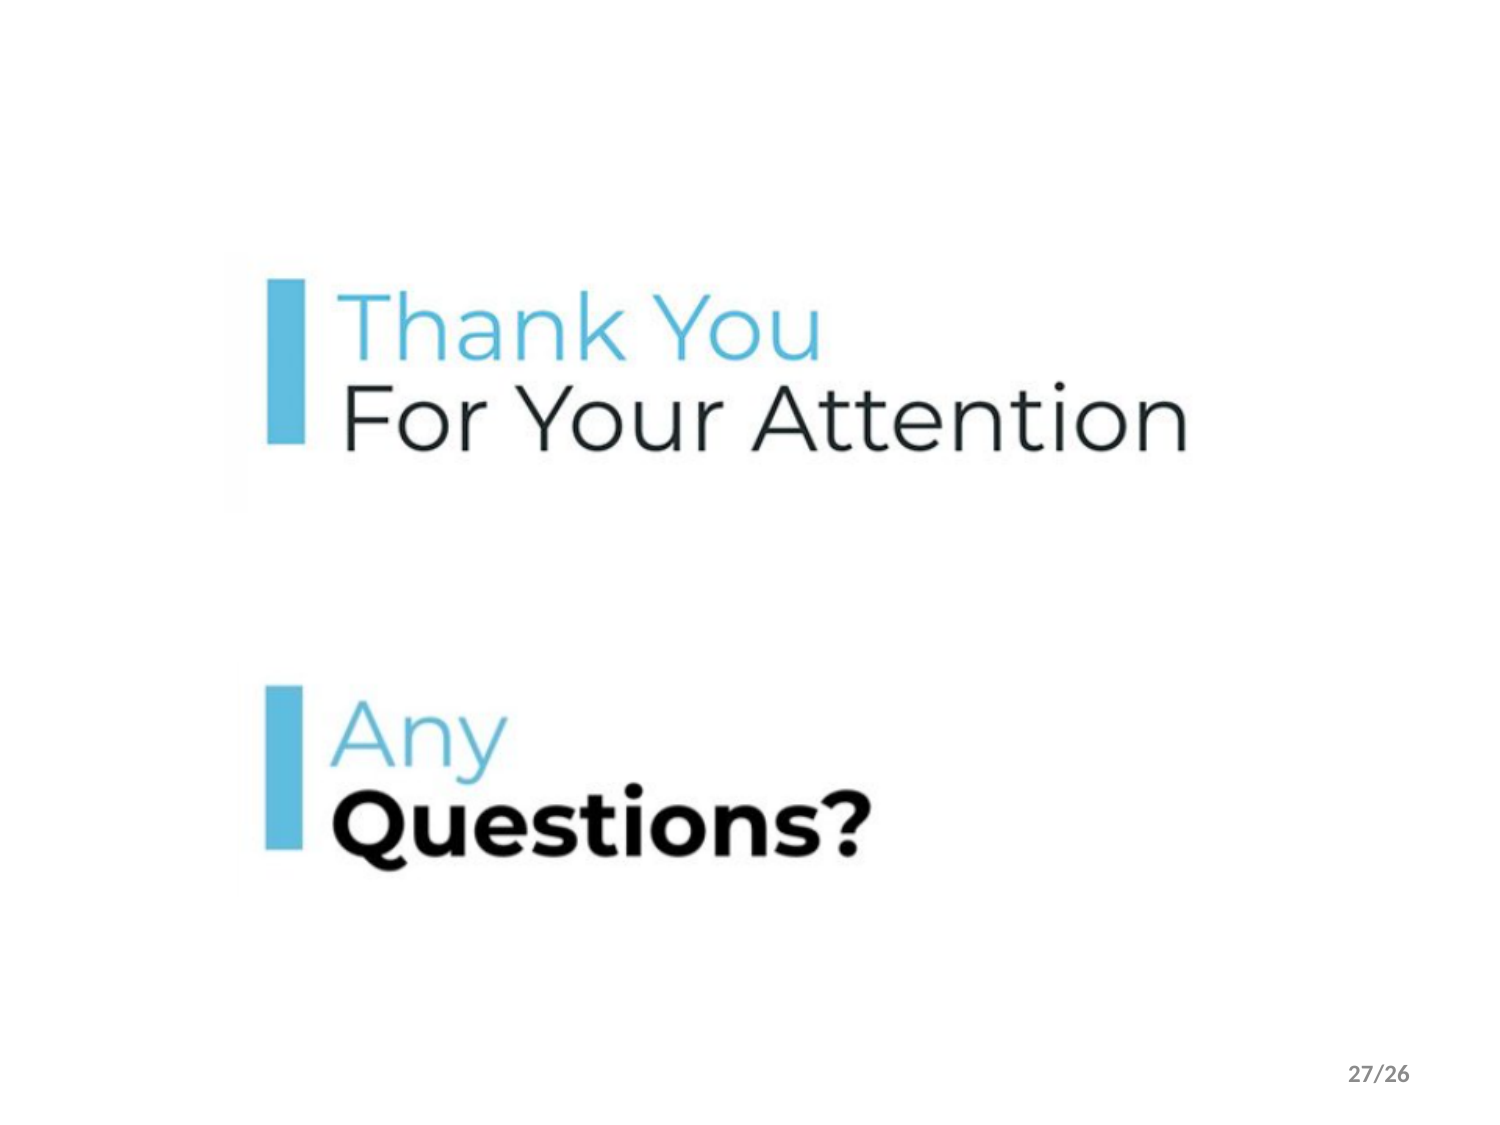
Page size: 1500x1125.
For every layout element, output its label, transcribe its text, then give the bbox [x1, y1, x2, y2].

picture [223, 251, 1276, 514]
picture [237, 662, 913, 898]
slide_number 26/26 [1074, 1042, 1425, 1103]
